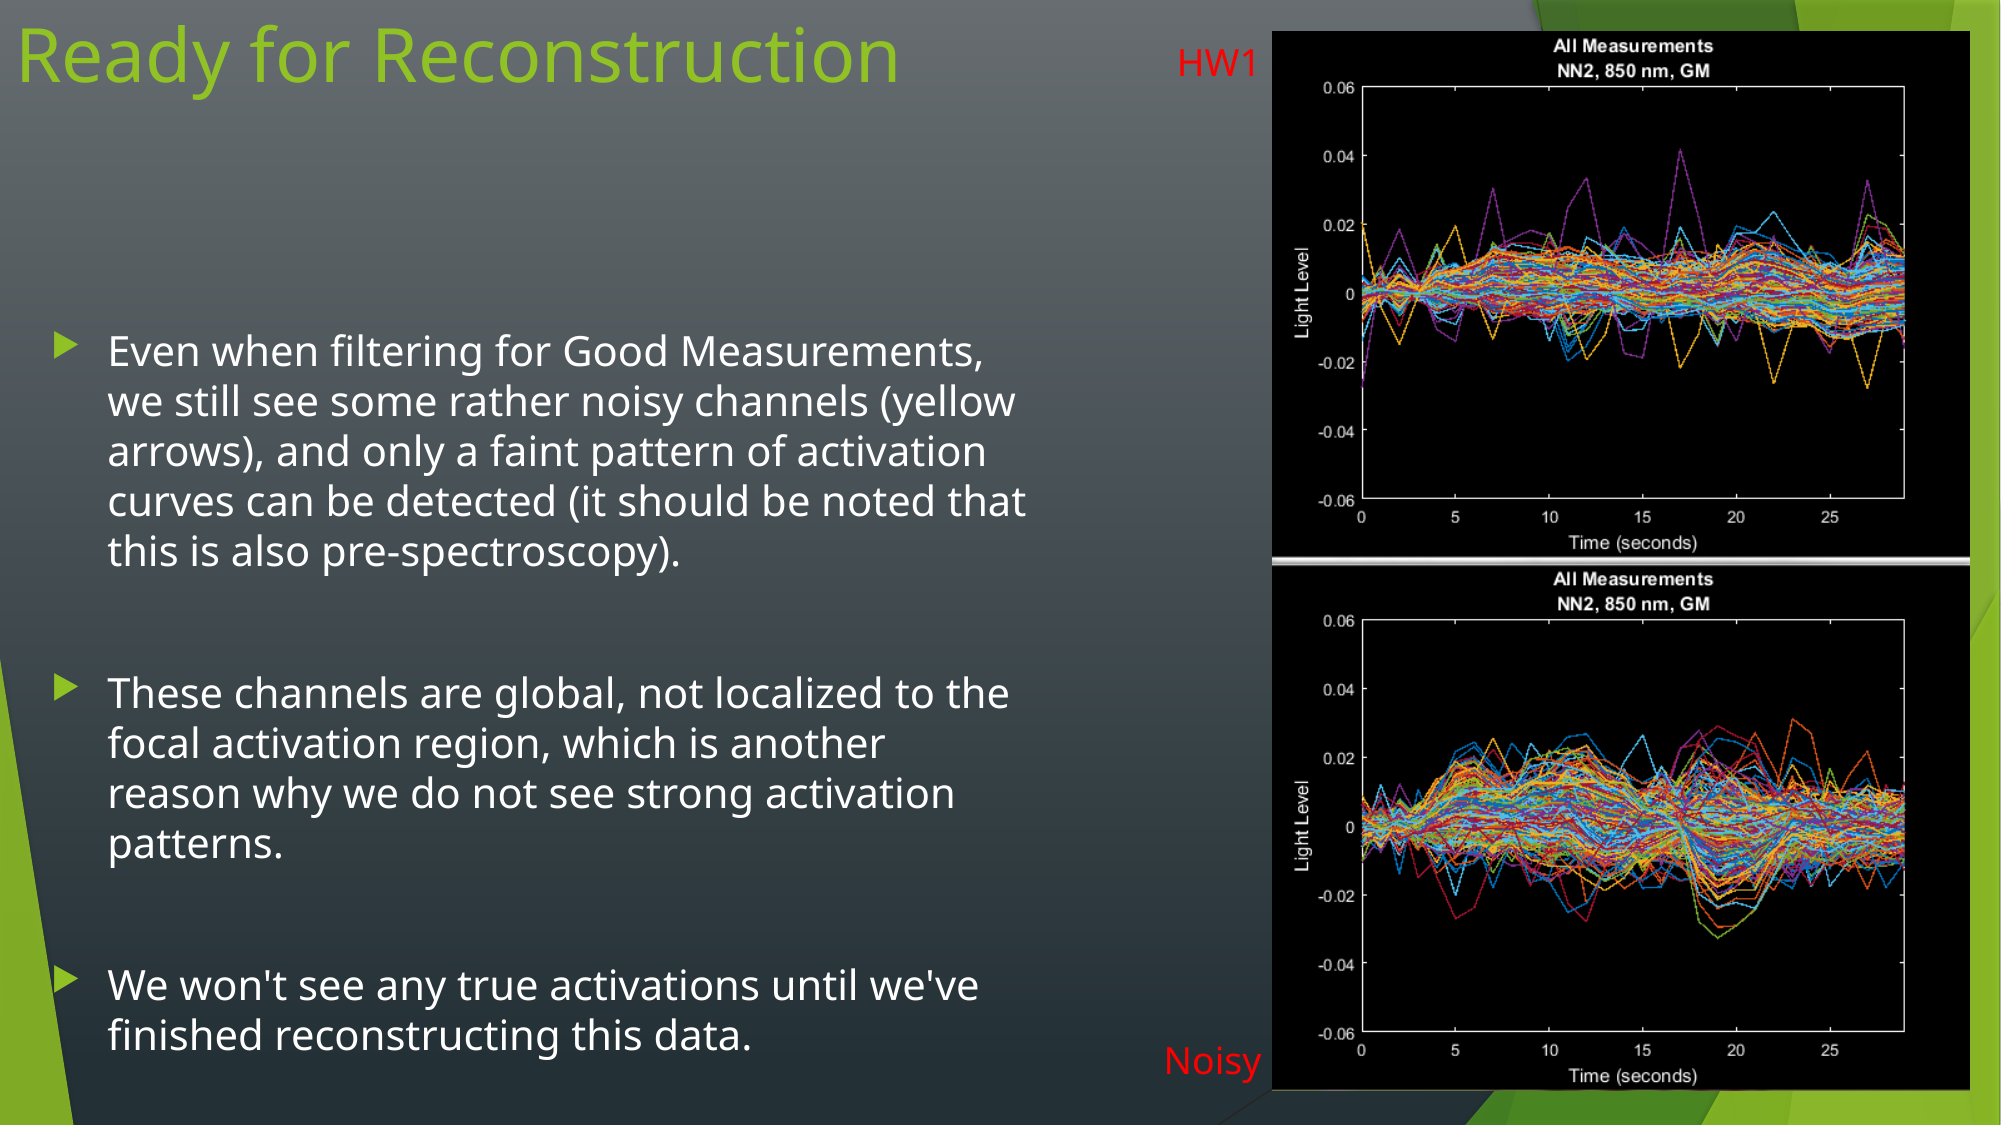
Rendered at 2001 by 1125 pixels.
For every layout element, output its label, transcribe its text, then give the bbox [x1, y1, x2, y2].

picture [1271, 31, 1971, 1091]
text_box Noisy [1148, 1029, 1267, 1090]
list Even when filtering for Good Measurements, we still see some rather noisy channels (yellow arrows), and only a faint pattern of activation curves can be detected (it should be noted that this is also pre-spectroscopy). These channels are global, not localized to the focal activation region, which is another reason why we do not see strong activation patterns. We won't see any true activations until we've finished reconstructing this data. [35, 317, 1044, 1013]
title Ready for Reconstruction [0, 0, 1411, 217]
text_box HW1 [1162, 31, 1271, 92]
